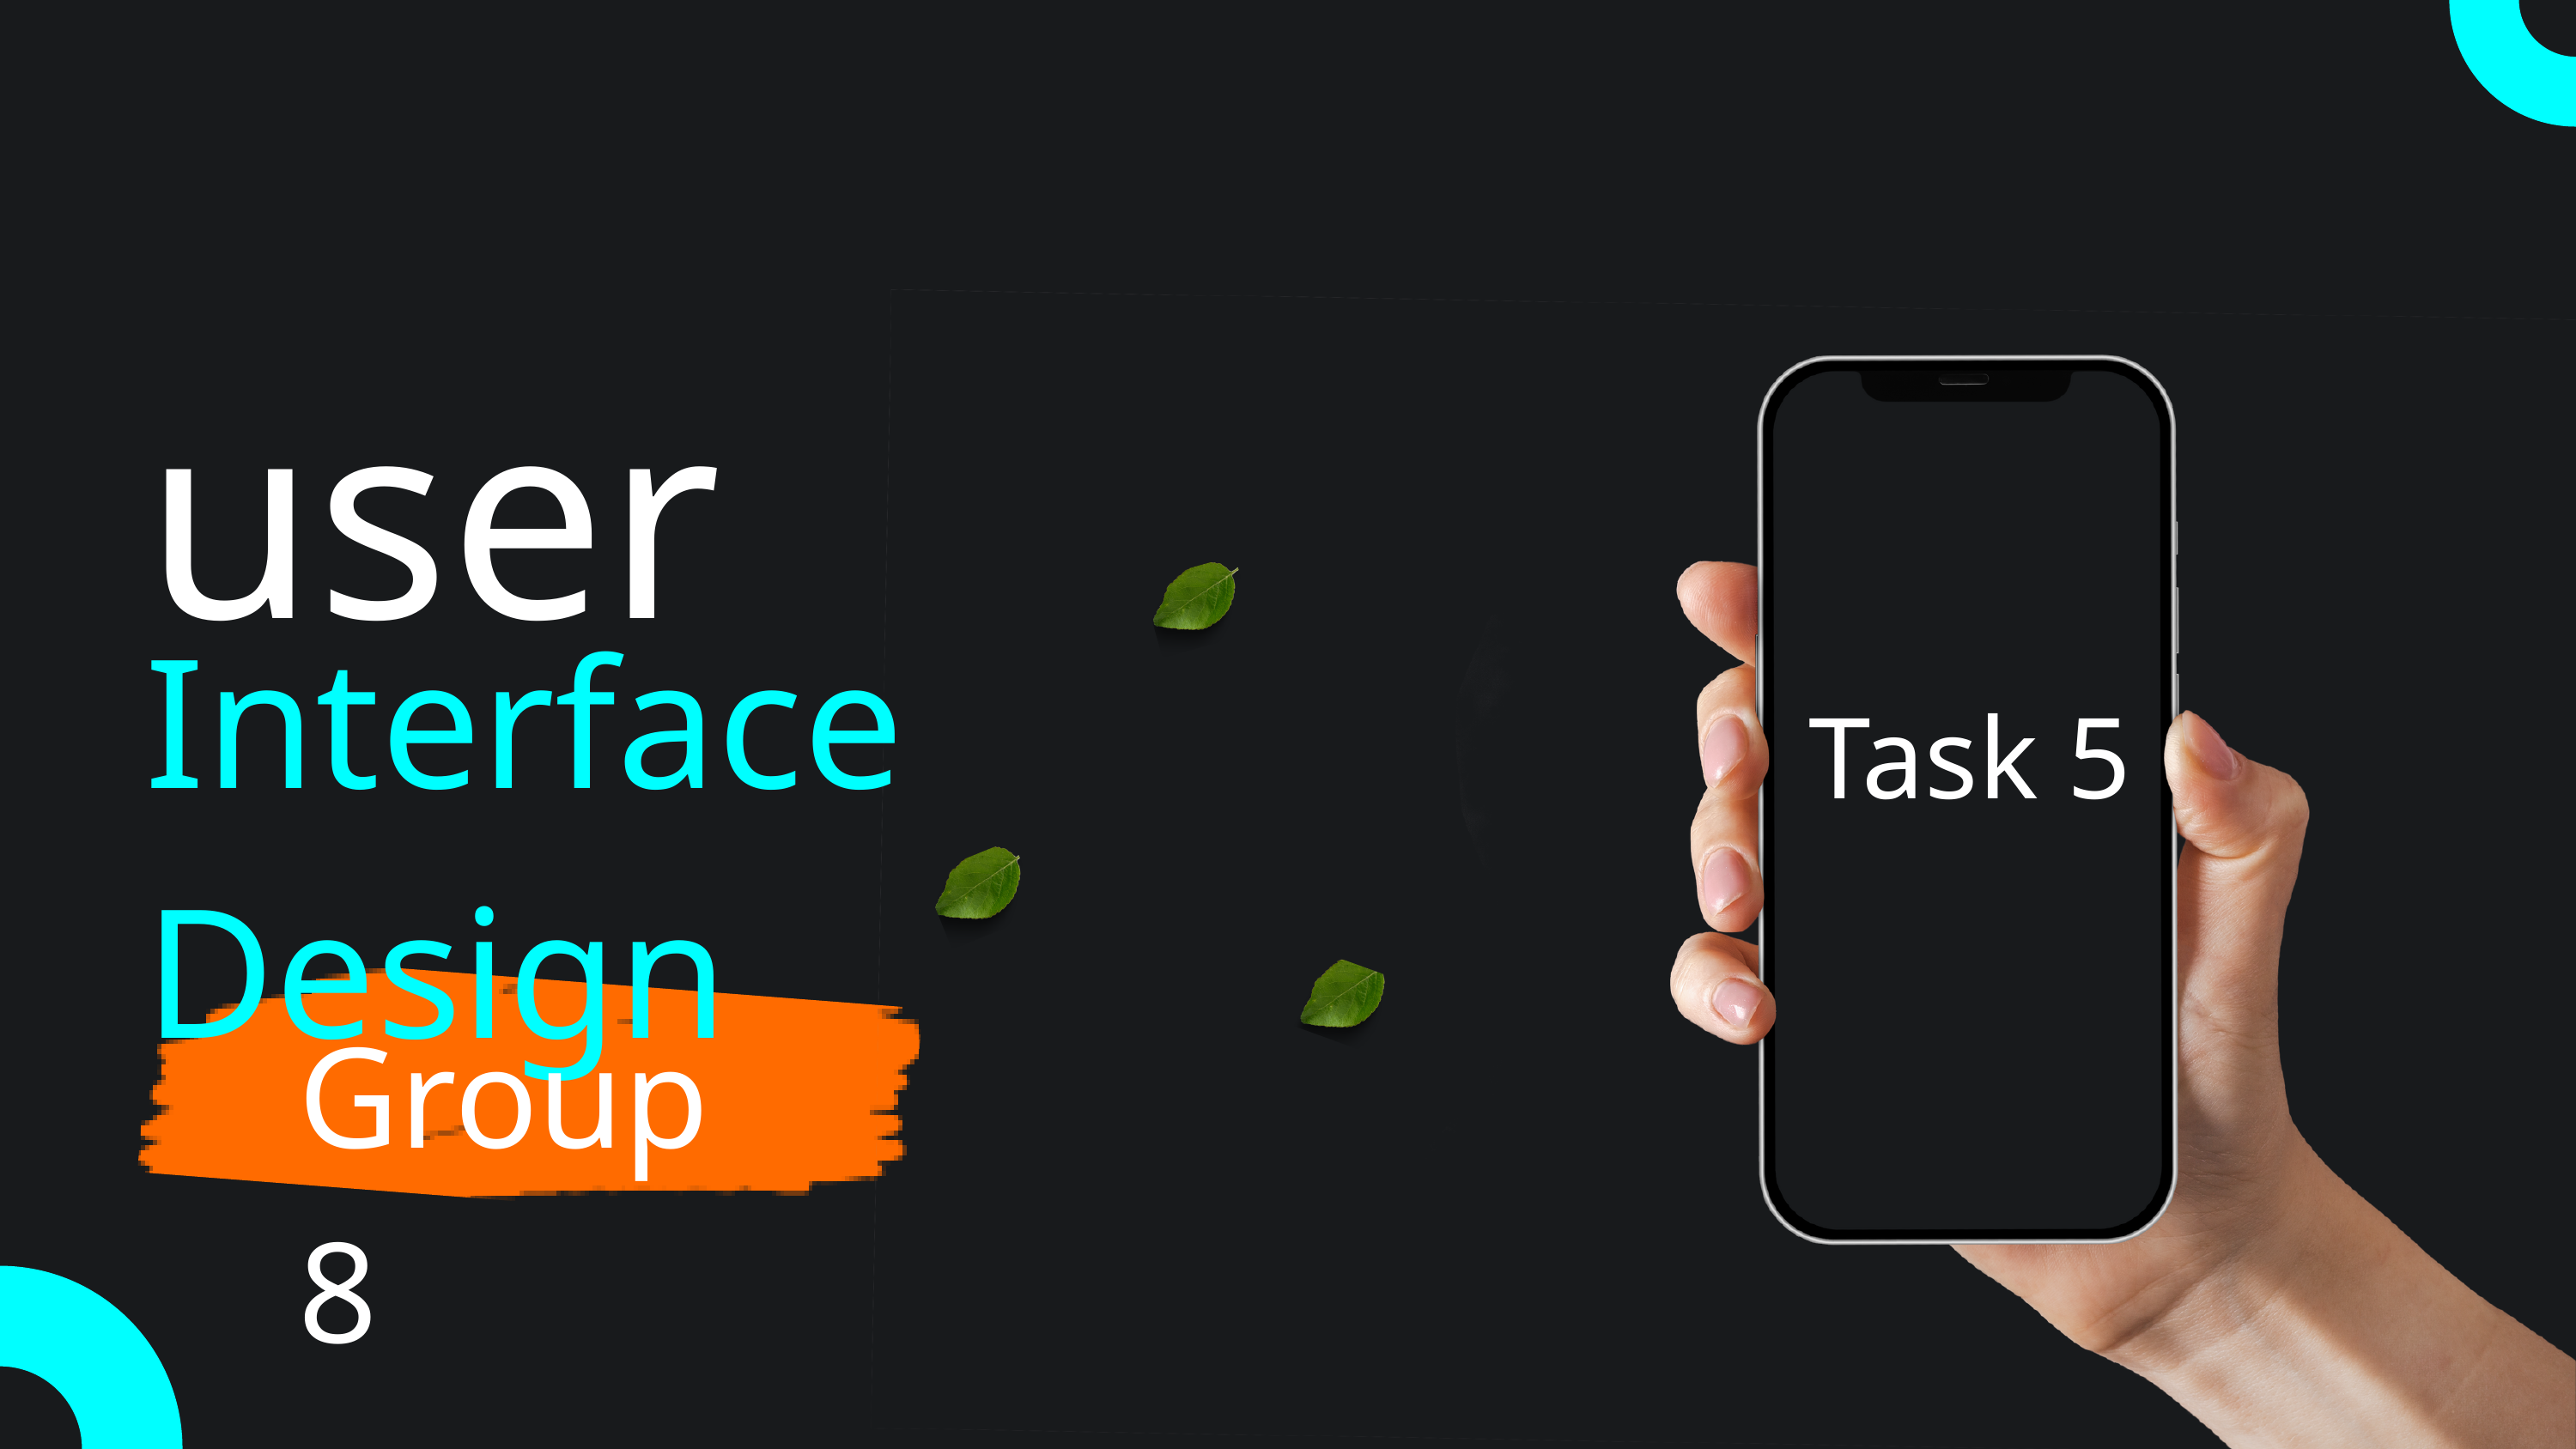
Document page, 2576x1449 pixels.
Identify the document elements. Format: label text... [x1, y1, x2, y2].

text_box user [144, 284, 1268, 573]
text_box Interface Design [144, 573, 1464, 1075]
text_box [871, 289, 2576, 1449]
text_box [0, 1265, 184, 1449]
text_box Group8 [298, 981, 762, 1371]
text_box Task 5 [1808, 664, 2182, 822]
text_box [137, 1075, 298, 1185]
text_box [762, 1075, 871, 1229]
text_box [2449, 0, 2576, 127]
